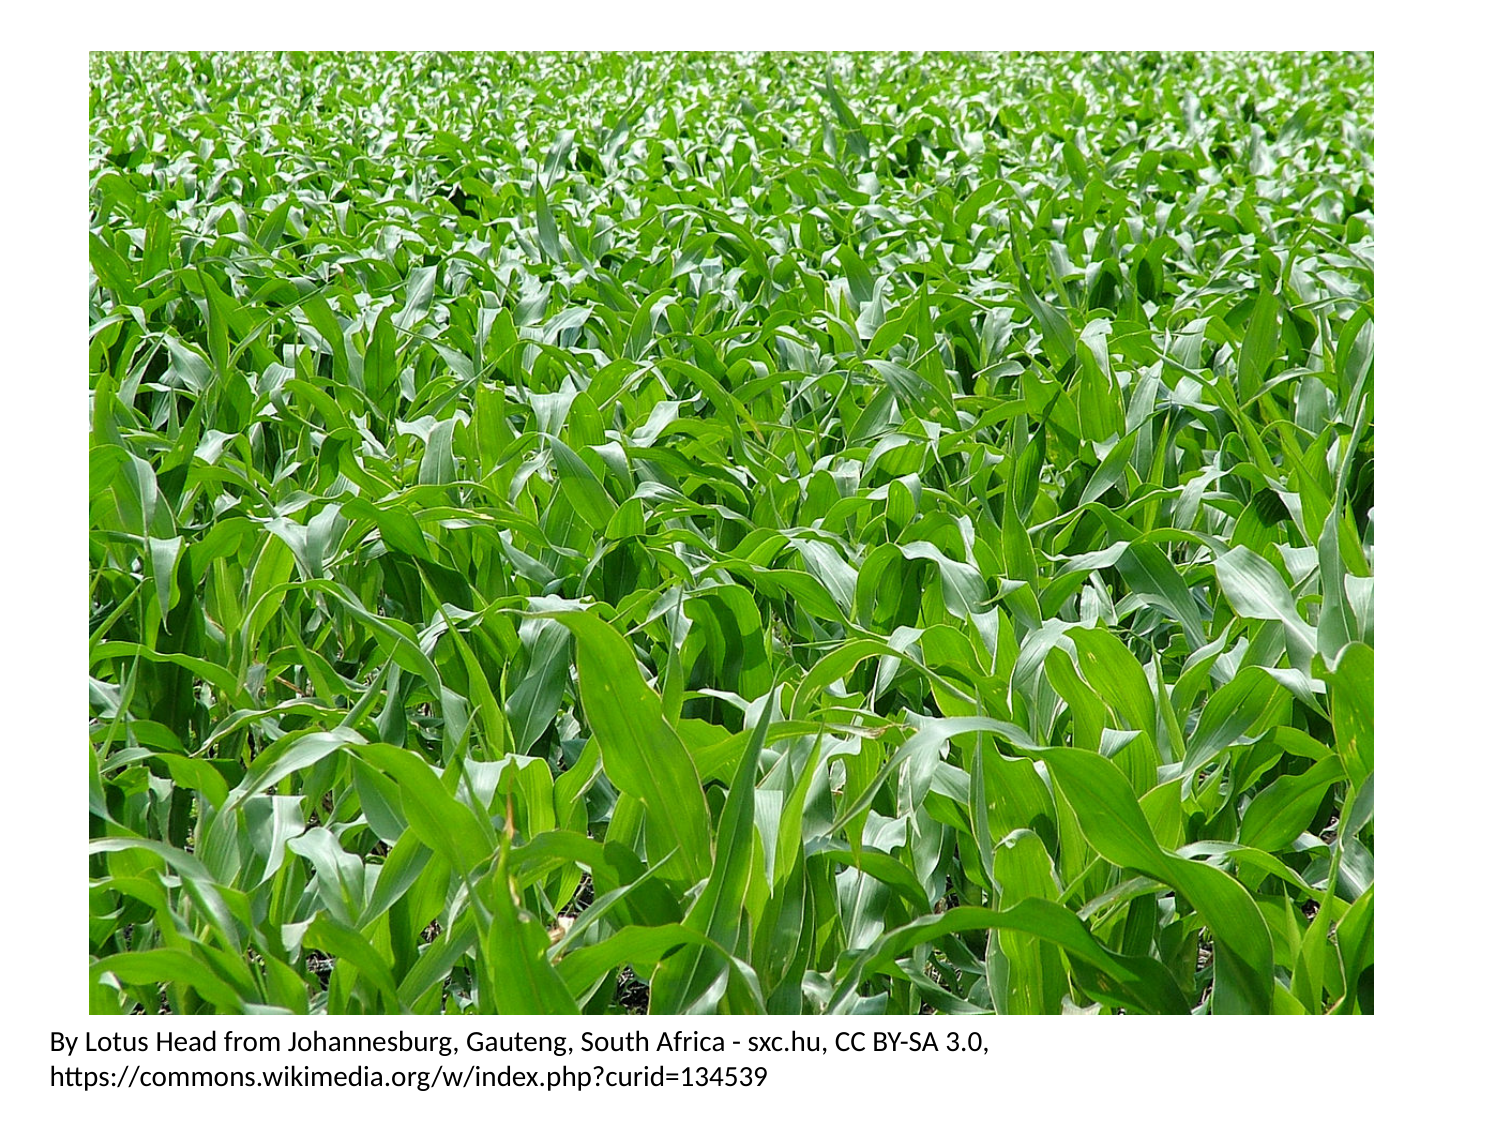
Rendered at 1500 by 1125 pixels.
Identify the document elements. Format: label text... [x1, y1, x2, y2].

picture [89, 51, 1374, 1015]
text_box By Lotus Head from Johannesburg, Gauteng, South Africa - sxc.hu, CC BY-SA 3.0, https://commons.wikimedia.org/w/index.php?curid=134539 [34, 1014, 1472, 1100]
